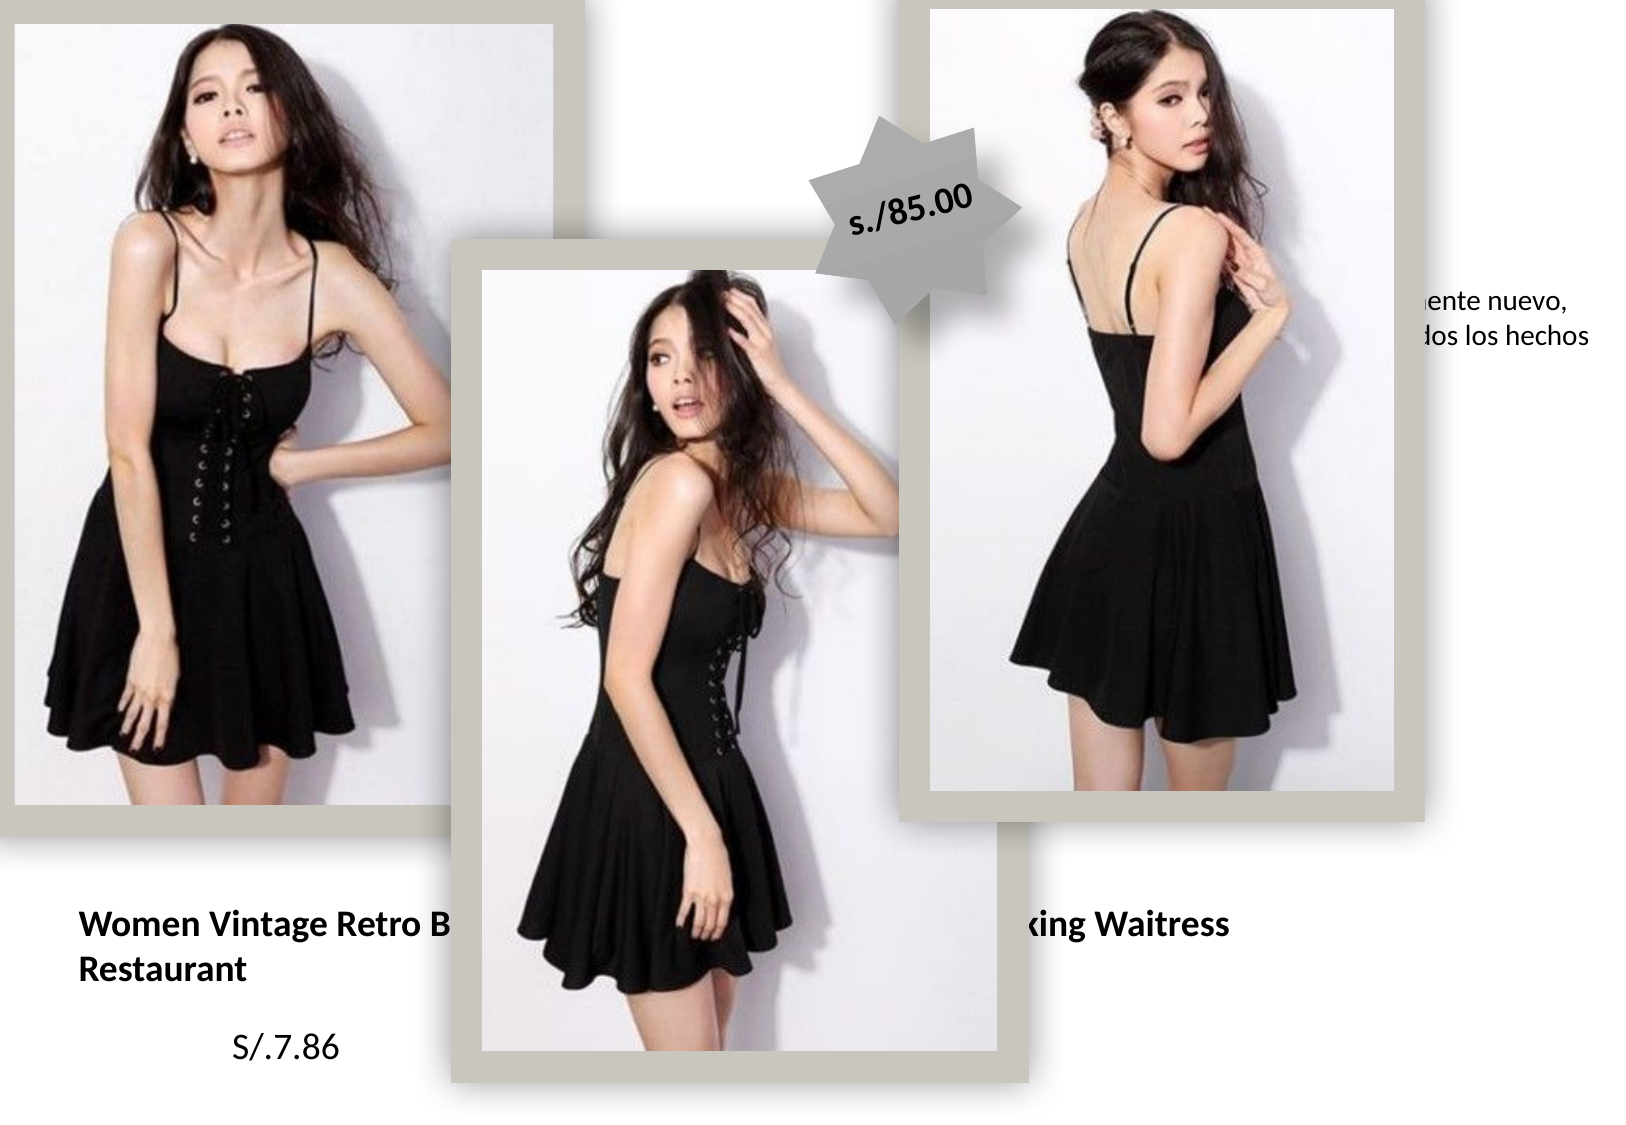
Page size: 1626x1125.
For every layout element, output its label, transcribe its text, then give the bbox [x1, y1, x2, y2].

text_box [808, 115, 929, 218]
text_box s./85.00 [826, 171, 929, 255]
text_box S/.7.86 [217, 1014, 355, 1075]
text_box Women Vintage Retro Bowknot Bib Apron Dress Kitchen Cooking Waitress Restaurant [1056, 891, 1315, 997]
text_box Women Vintage Retro Bowknot Bib Apron Dress Kitchen Cooking Waitress Restaurant [63, 891, 424, 997]
picture [14, 9, 1395, 1052]
text_box Caracteristicas del articulo Estado: Nuevo con etiquetas: Un artículo completamente nuevo, que no fue utilizado ni tiene desgaste (incluidos los hechos a ... Más información Material: Mezcla de algodón Marca: Sin marca Patrón: Soild&Checked Country/Region of Manufacture: China Sexo: Unisex Color: Negro Tamaño: Talla única [1056, 168, 1625, 883]
text_box [816, 227, 929, 270]
